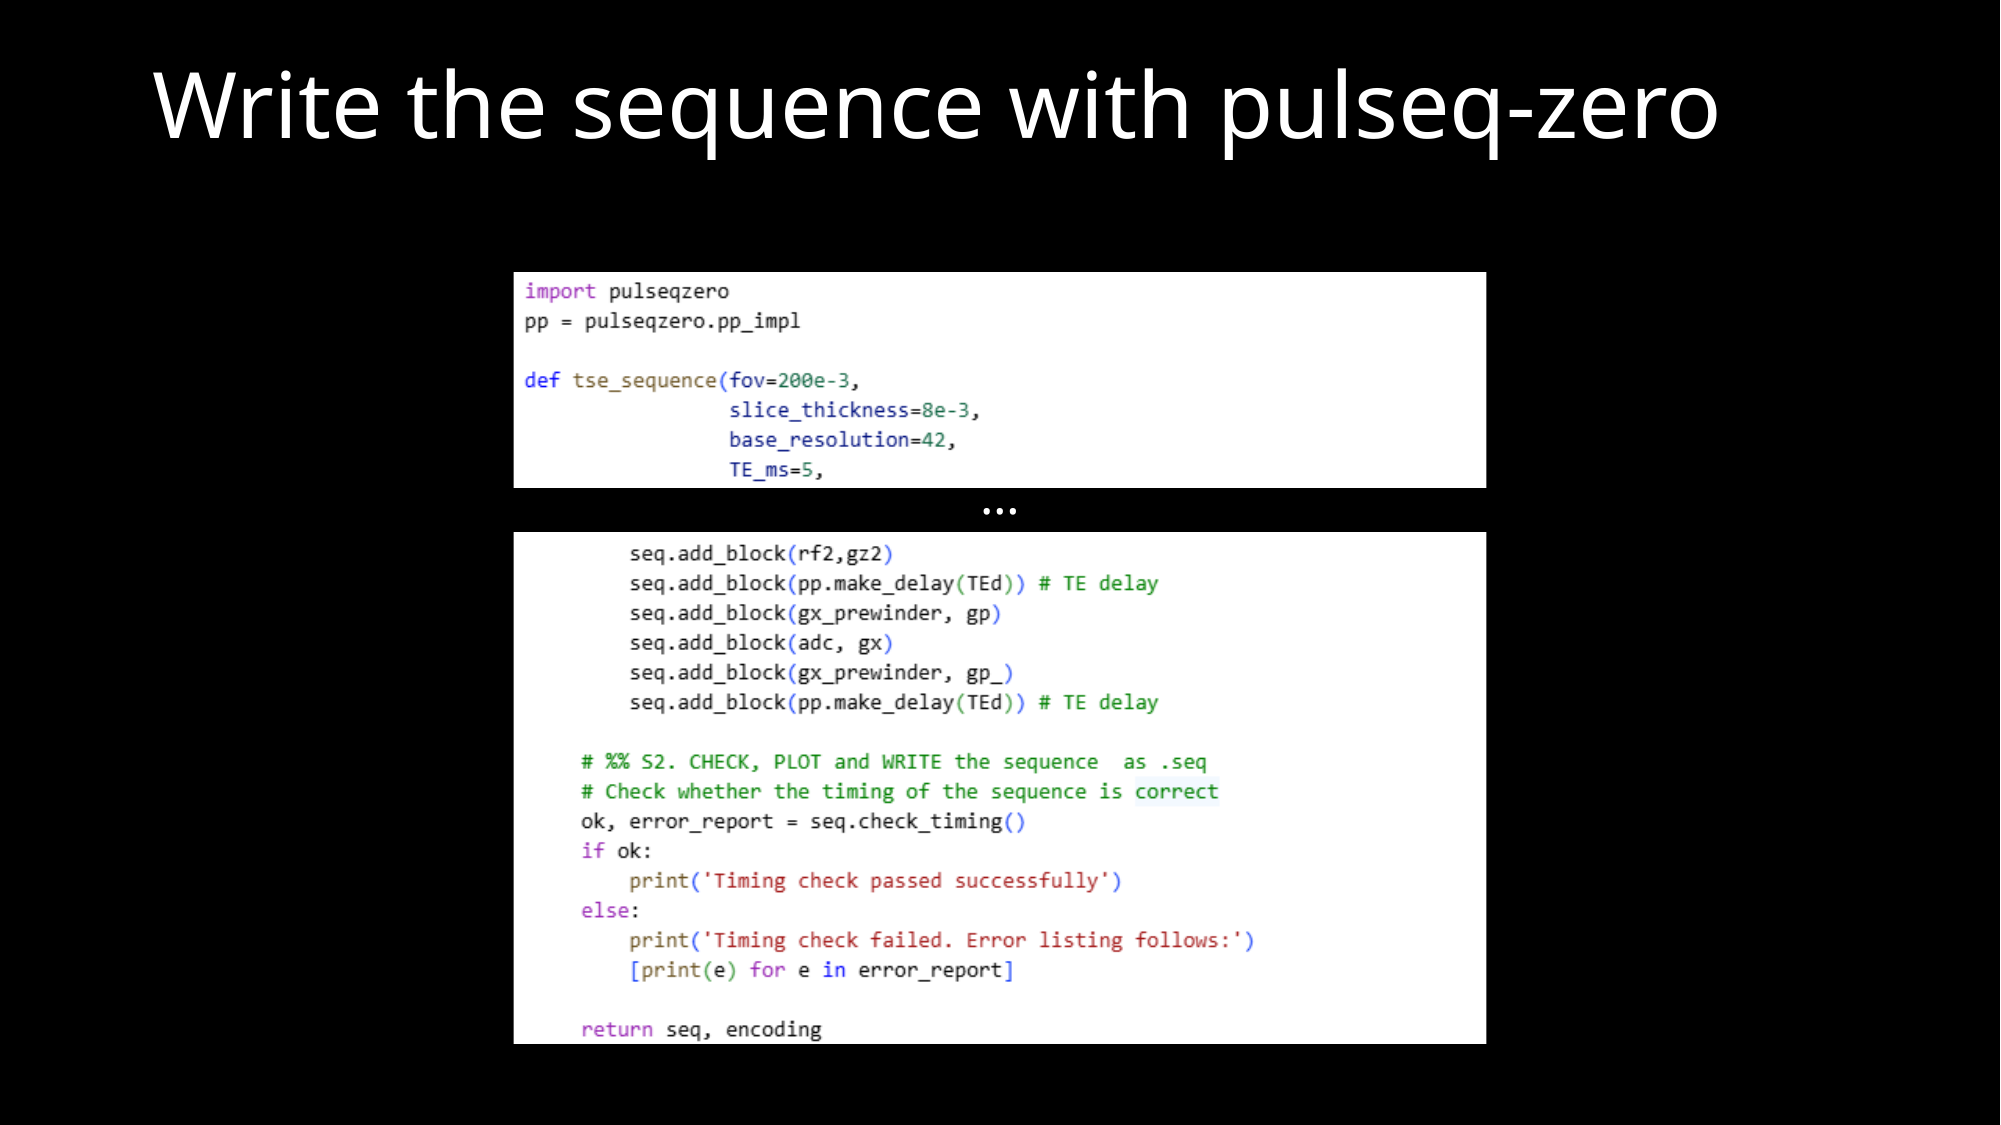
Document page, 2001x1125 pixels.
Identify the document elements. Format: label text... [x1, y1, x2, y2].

title Write the sequence with pulseq-zero [137, 0, 1863, 218]
text_box … [513, 488, 1487, 532]
picture [513, 532, 1487, 1044]
picture [513, 272, 1487, 488]
